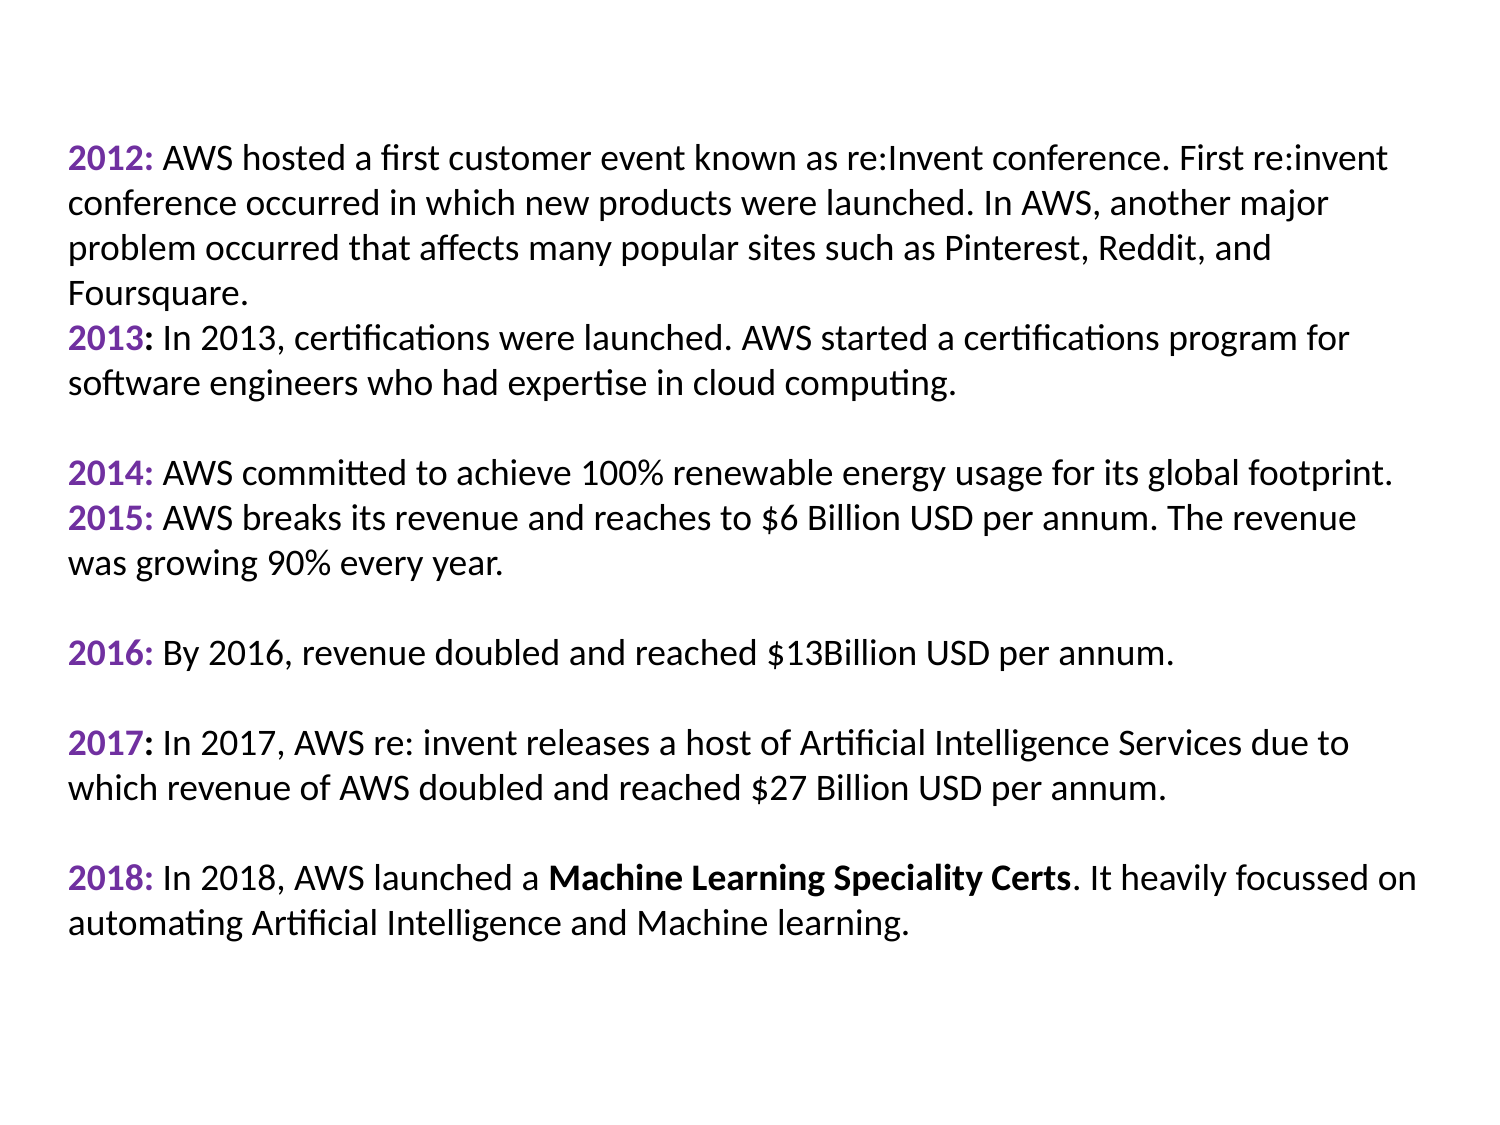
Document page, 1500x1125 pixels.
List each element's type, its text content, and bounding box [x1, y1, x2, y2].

text_box 2012: AWS hosted a first customer event known as re:Invent conference. First re:invent conference occurred in which new products were launched. In AWS, another major problem occurred that affects many popular sites such as Pinterest, Reddit, and Foursquare. 2013: In 2013, certifications were launched. AWS started a certifications program for software engineers who had expertise in cloud computing. 2014: AWS committed to achieve 100% renewable energy usage for its global footprint. 2015: AWS breaks its revenue and reaches to $6 Billion USD per annum. The revenue was growing 90% every year. 2016: By 2016, revenue doubled and reached $13Billion USD per annum. 2017: In 2017, AWS re: invent releases a host of Artificial Intelligence Services due to which revenue of AWS doubled and reached $27 Billion USD per annum. 2018: In 2018, AWS launched a Machine Learning Speciality Certs. It heavily focussed on automating Artificial Intelligence and Machine learning. [53, 125, 1436, 951]
